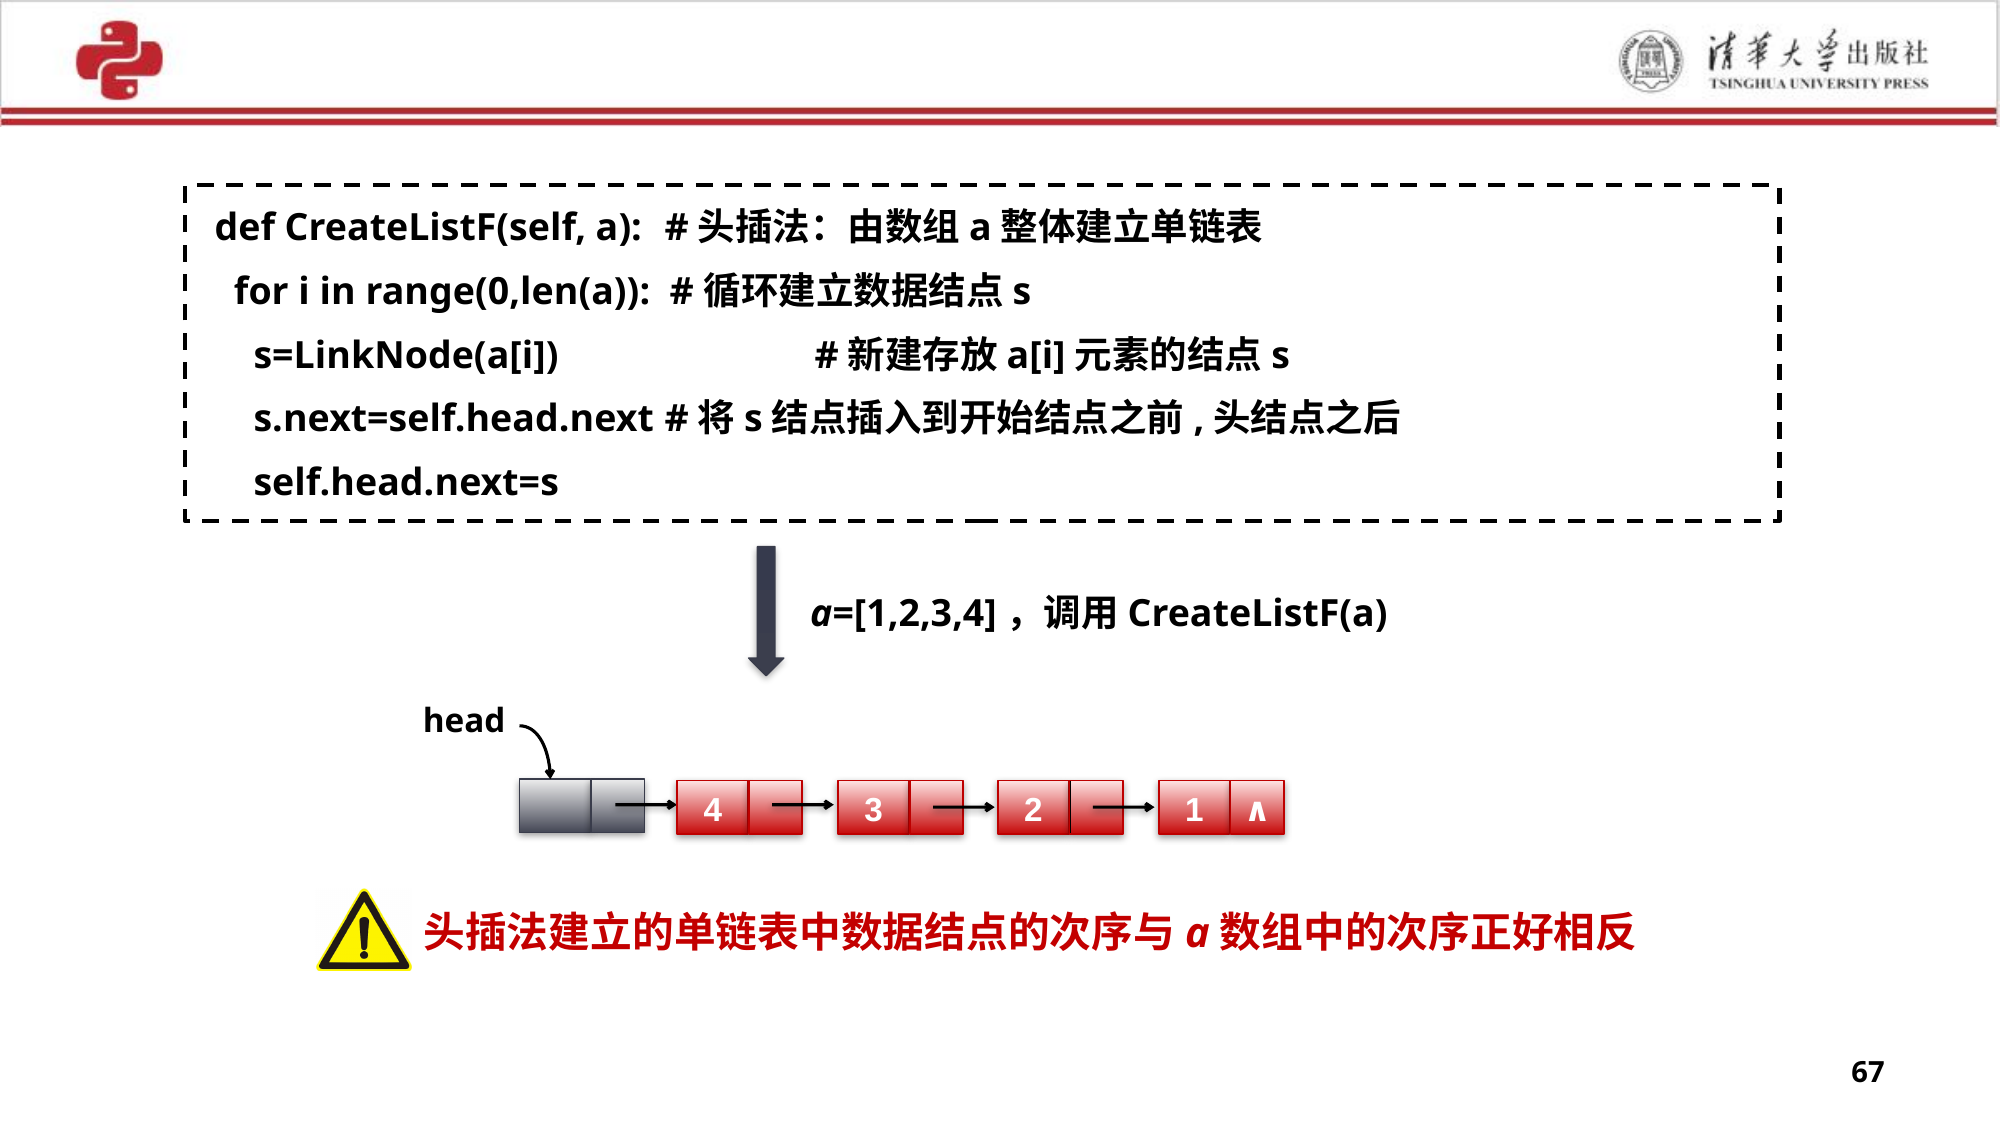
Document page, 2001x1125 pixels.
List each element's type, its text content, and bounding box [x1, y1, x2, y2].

text_box def CreateListF(self, a): #头插法：由数组a整体建立单链表 for i in range(0,len(a)): #循环建立数据结点s s=LinkNode(a[i]) #新建存放a[i]元素的结点s s.next=self.head.next #将s结点插入到开始结点之前,头结点之后 self.head.next=s [183, 183, 1782, 523]
slide_number 67 [1433, 1042, 1900, 1103]
text_box [747, 545, 785, 677]
picture [314, 888, 413, 971]
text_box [408, 698, 1285, 834]
picture [0, 0, 2000, 127]
text_box a=[1,2,3,4]，调用CreateListF(a) [795, 581, 1464, 642]
text_box 头插法建立的单链表中数据结点的次序与a数组中的次序正好相反 [418, 898, 1675, 964]
